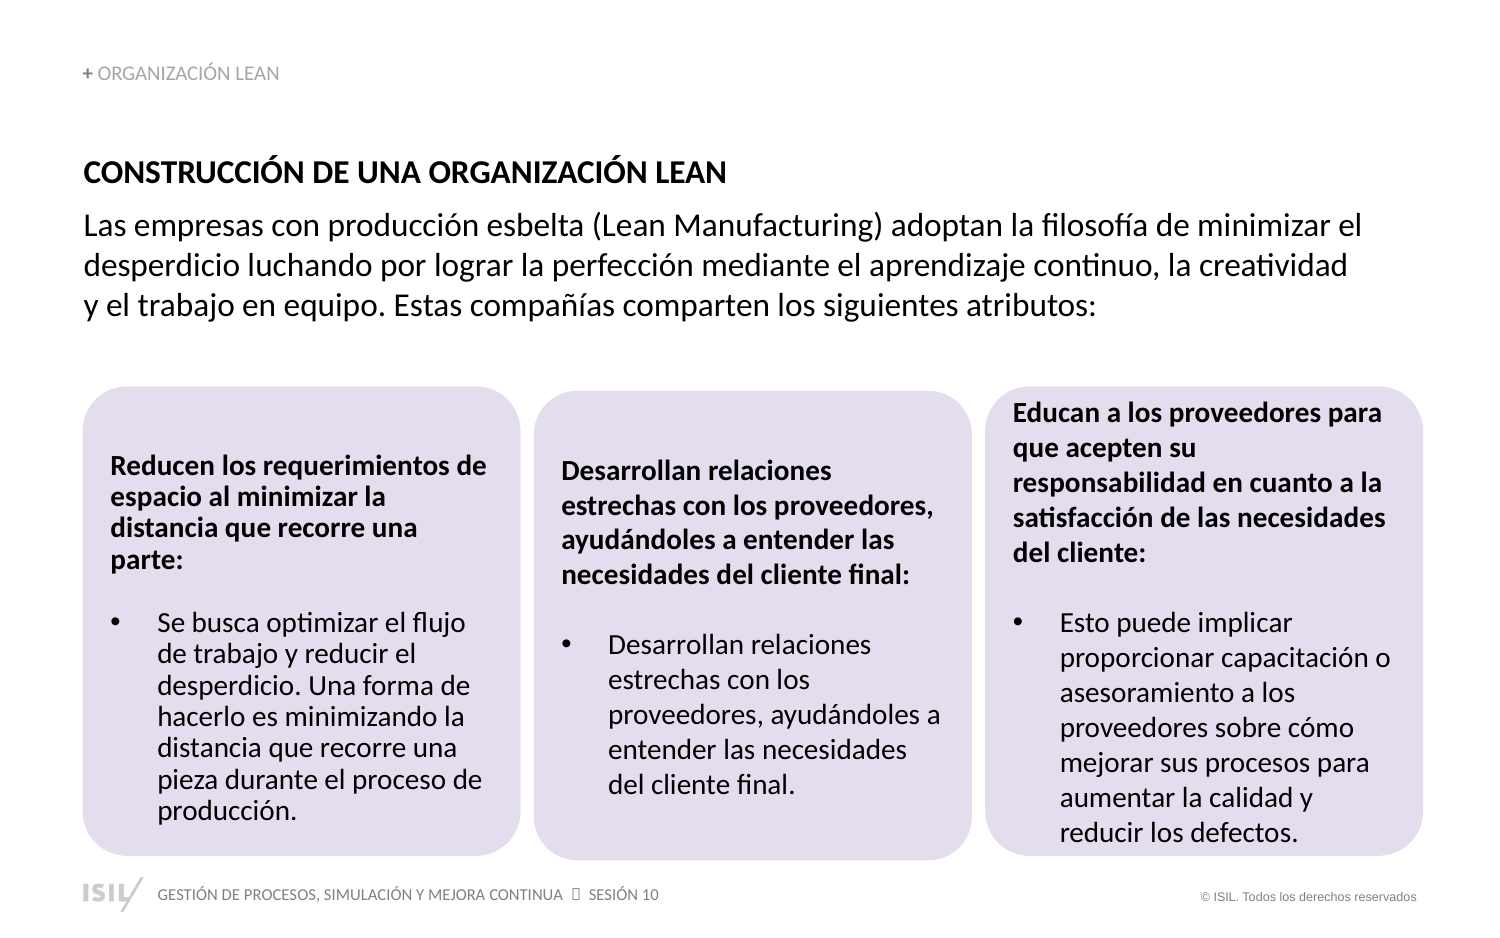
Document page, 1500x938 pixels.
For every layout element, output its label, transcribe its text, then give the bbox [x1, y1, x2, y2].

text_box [83, 387, 1425, 862]
text_box CONSTRUCCIÓN DE UNA ORGANIZACIÓN LEAN Las empresas con producción esbelta (Lean Manufacturing) adoptan la filosofía de minimizar el desperdicio luchando por lograr la perfección mediante el aprendizaje continuo, la creatividad y el trabajo en equipo. Estas compañías comparten los siguientes atributos: [83, 150, 1372, 323]
text_box + ORGANIZACIÓN LEAN [82, 62, 482, 85]
